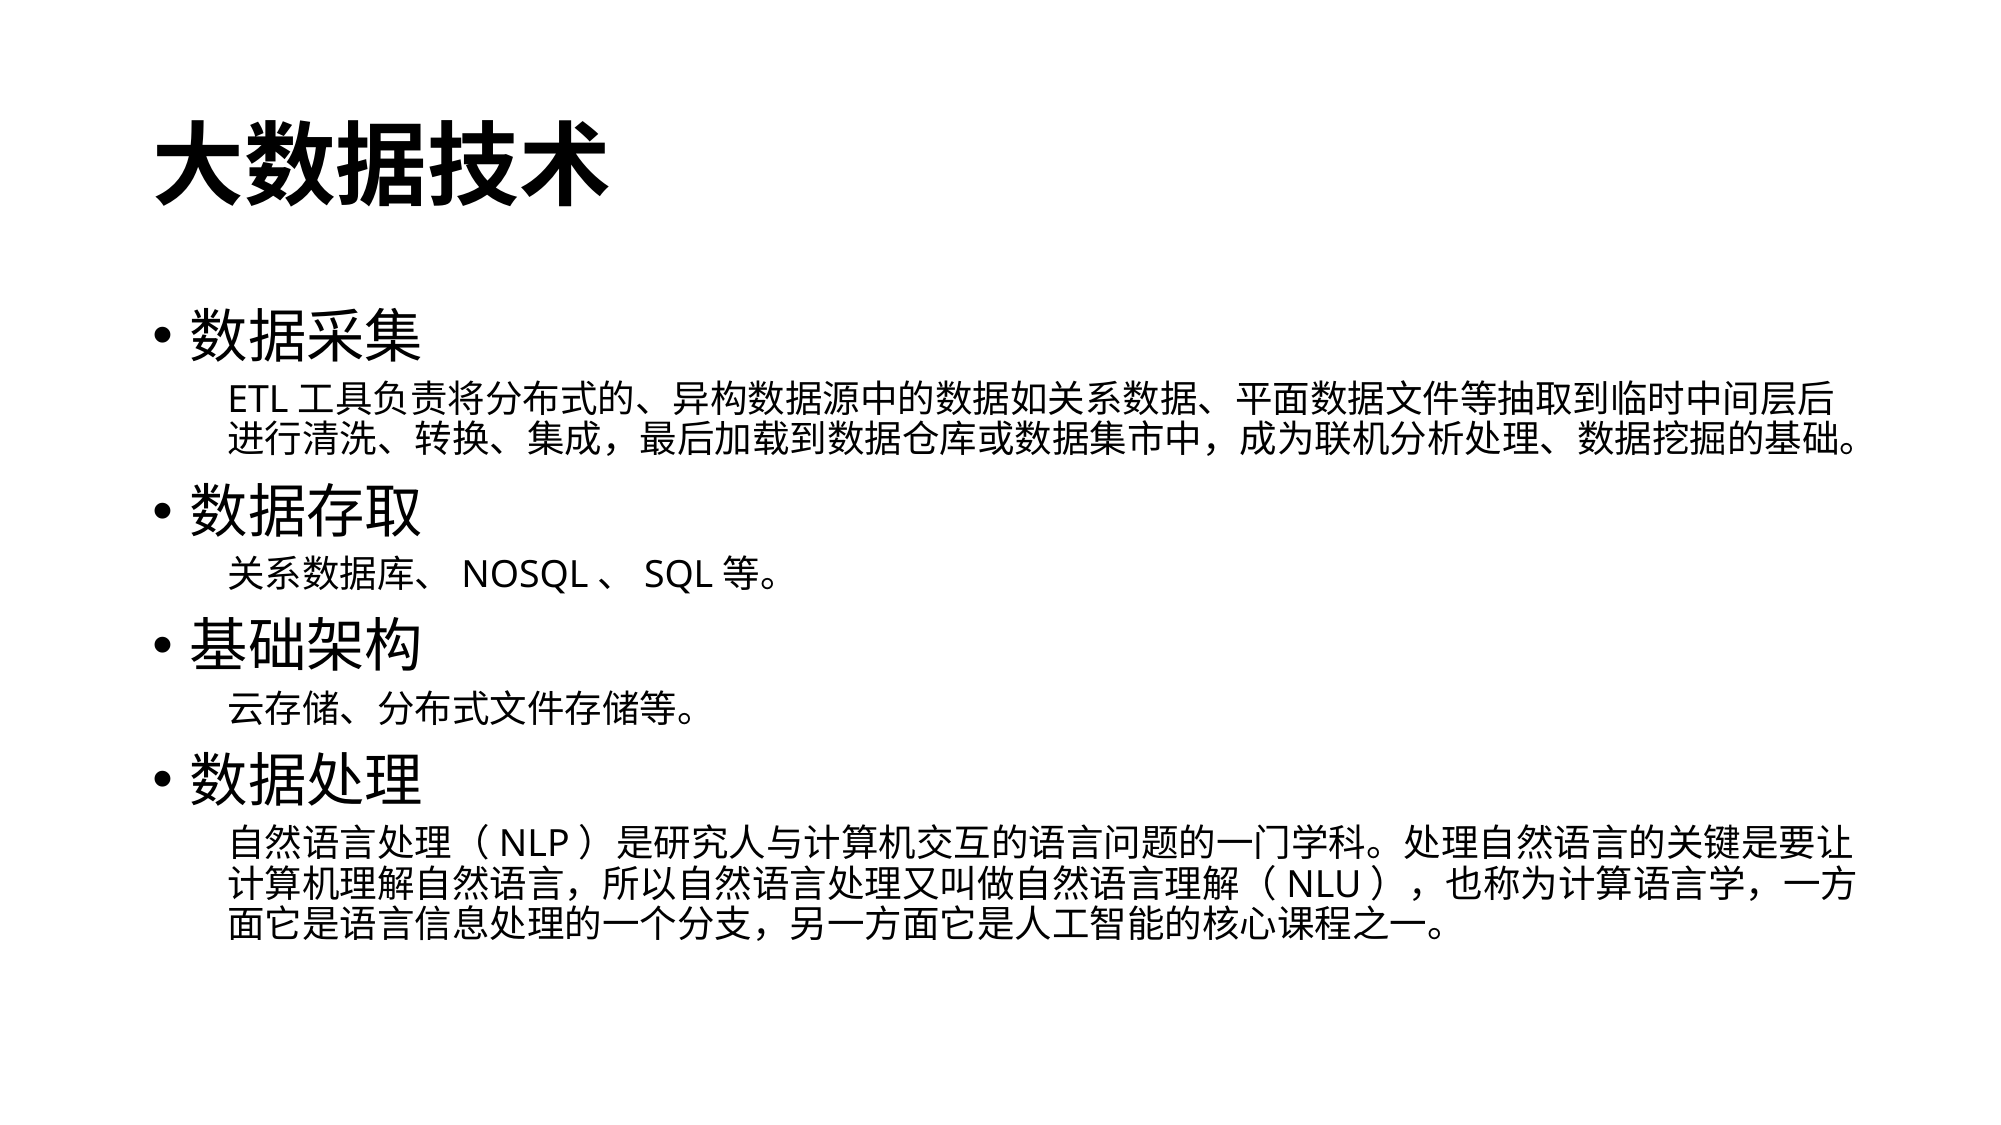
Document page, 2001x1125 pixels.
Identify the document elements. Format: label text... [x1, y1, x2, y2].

list 数据采集 ETL工具负责将分布式的、异构数据源中的数据如关系数据、平面数据文件等抽取到临时中间层后进行清洗、转换、集成，最后加载到数据仓库或数据集市中，成为联机分析处理、数据挖掘的基础。 数据存取 关系数据库、NOSQL、SQL等。 基础架构 云存储、分布式文件存储等。 数据处理 自然语言处理（NLP）是研究人与计算机交互的语言问题的一门学科。处理自然语言的关键是要让计算机理解自然语言，所以自然语言处理又叫做自然语言理解（NLU），也称为计算语言学，一方面它是语言信息处理的一个分支，另一方面它是人工智能的核心课程之一。 [137, 299, 1883, 1014]
title 大数据技术 [137, 59, 1863, 278]
